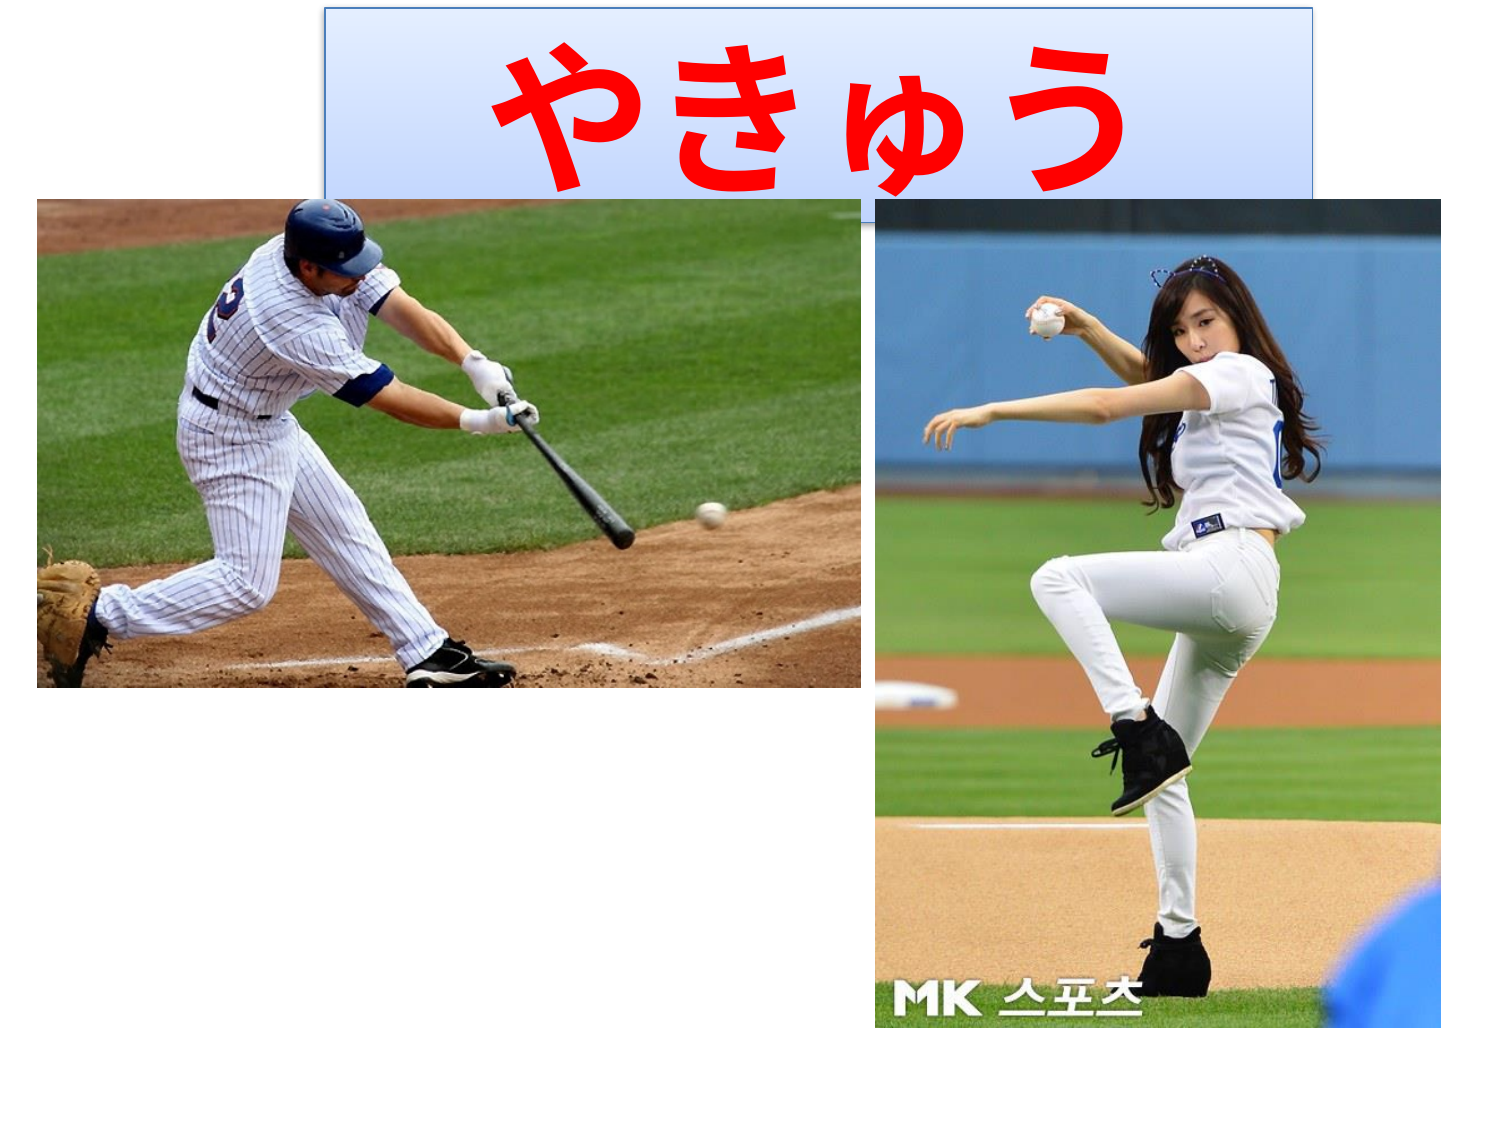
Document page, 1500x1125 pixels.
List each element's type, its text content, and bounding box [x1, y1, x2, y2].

text_box やきゅう [324, 7, 1313, 223]
picture [37, 199, 861, 688]
picture [874, 199, 1441, 1029]
